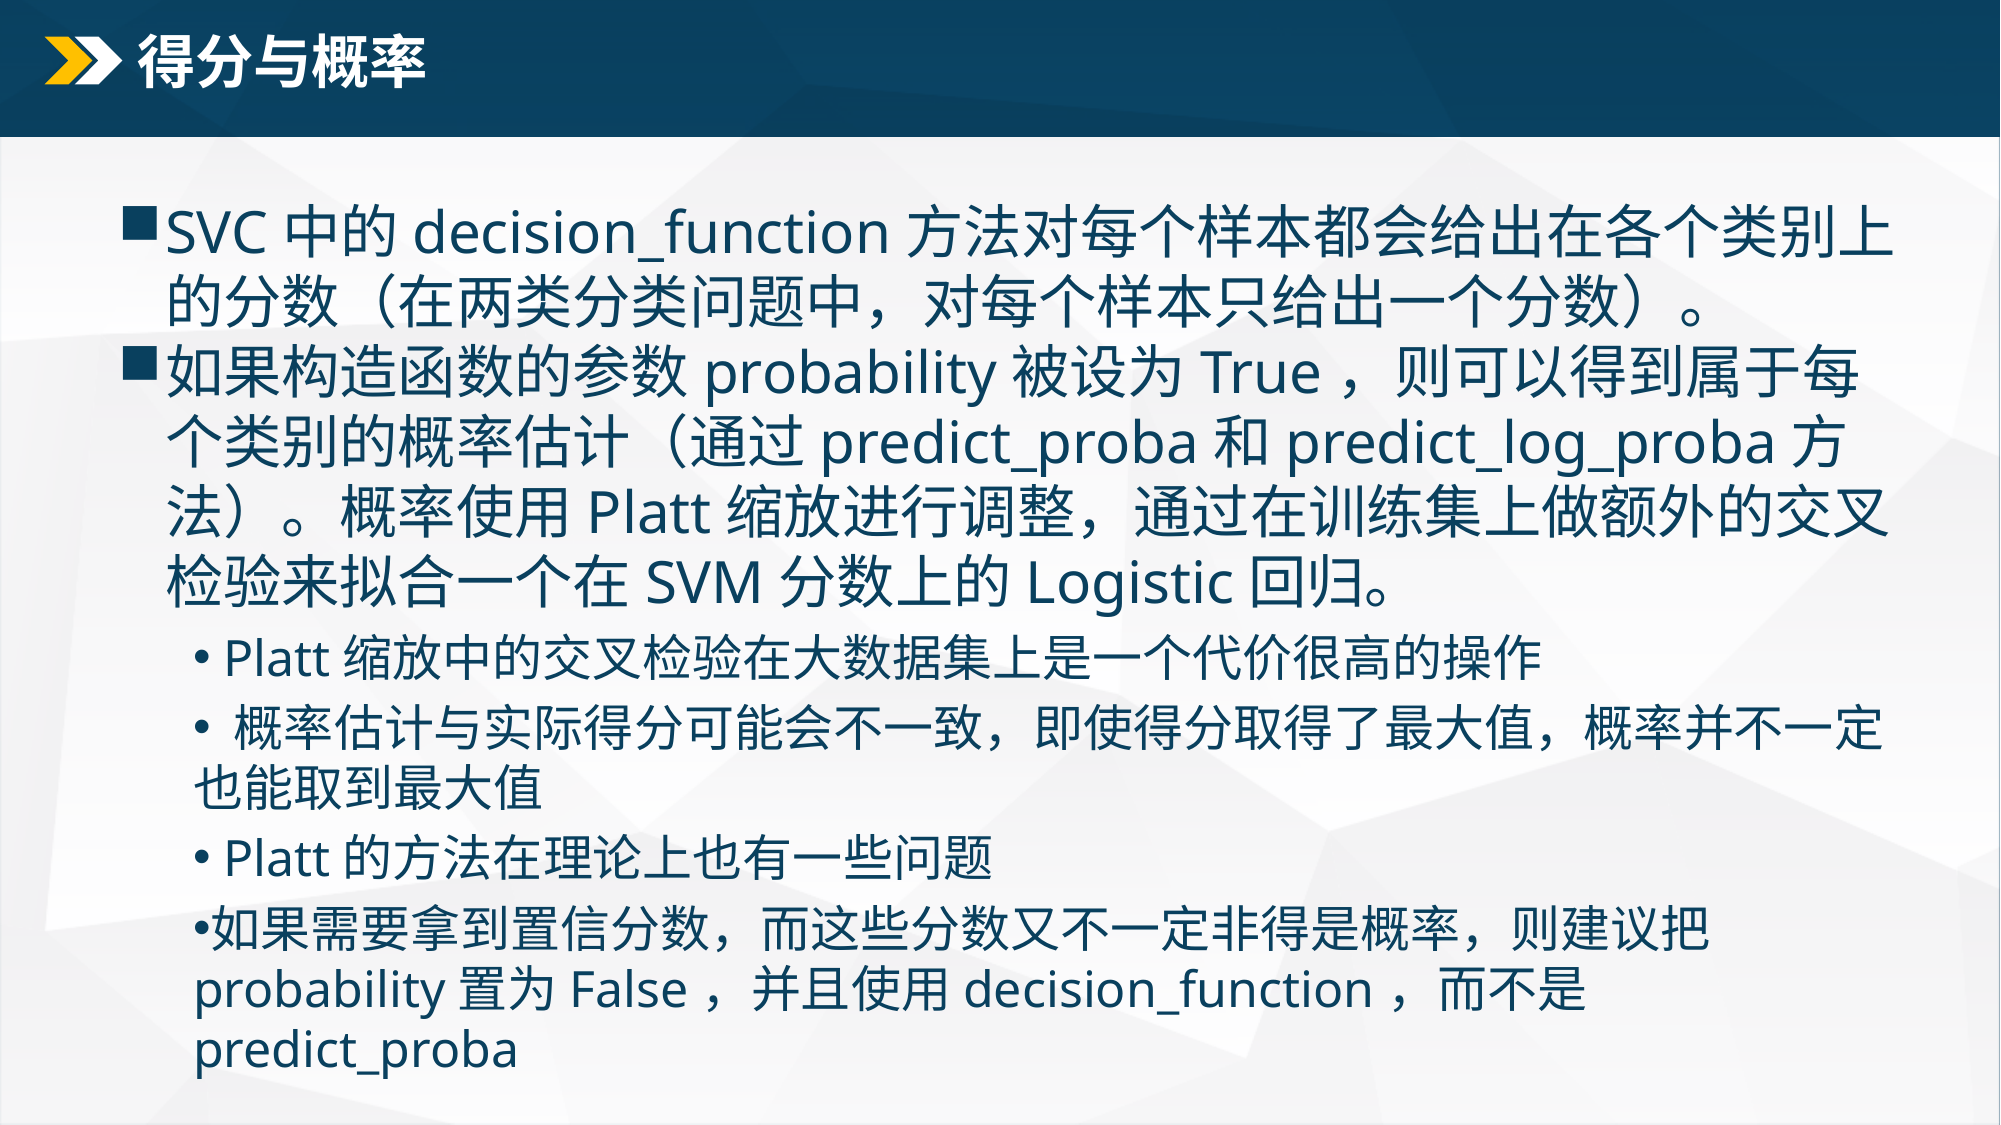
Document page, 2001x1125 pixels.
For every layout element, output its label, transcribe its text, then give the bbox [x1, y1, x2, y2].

title 得分与概率 [122, 25, 1723, 137]
picture [0, 0, 2000, 1125]
list SVC中的decision_function方法对每个样本都会给出在各个类别上的分数（在两类分类问题中，对每个样本只给出一个分数）。 如果构造函数的参数probability被设为True，则可以得到属于每个类别的概率估计（通过predict_proba和predict_log_proba方法）。概率使用Platt缩放进行调整，通过在训练集上做额外的交叉检验来拟合一个在SVM分数上的Logistic回归。 Platt缩放中的交叉检验在大数据集上是一个代价很高的操作 概率估计与实际得分可能会不一致，即使得分取得了最大值，概率并不一定也能取到最大值 Platt的方法在理论上也有一些问题 如果需要拿到置信分数，而这些分数又不一定非得是概率，则建议把probability置为False，并且使用decision_function，而不是predict_proba [103, 188, 1913, 1048]
